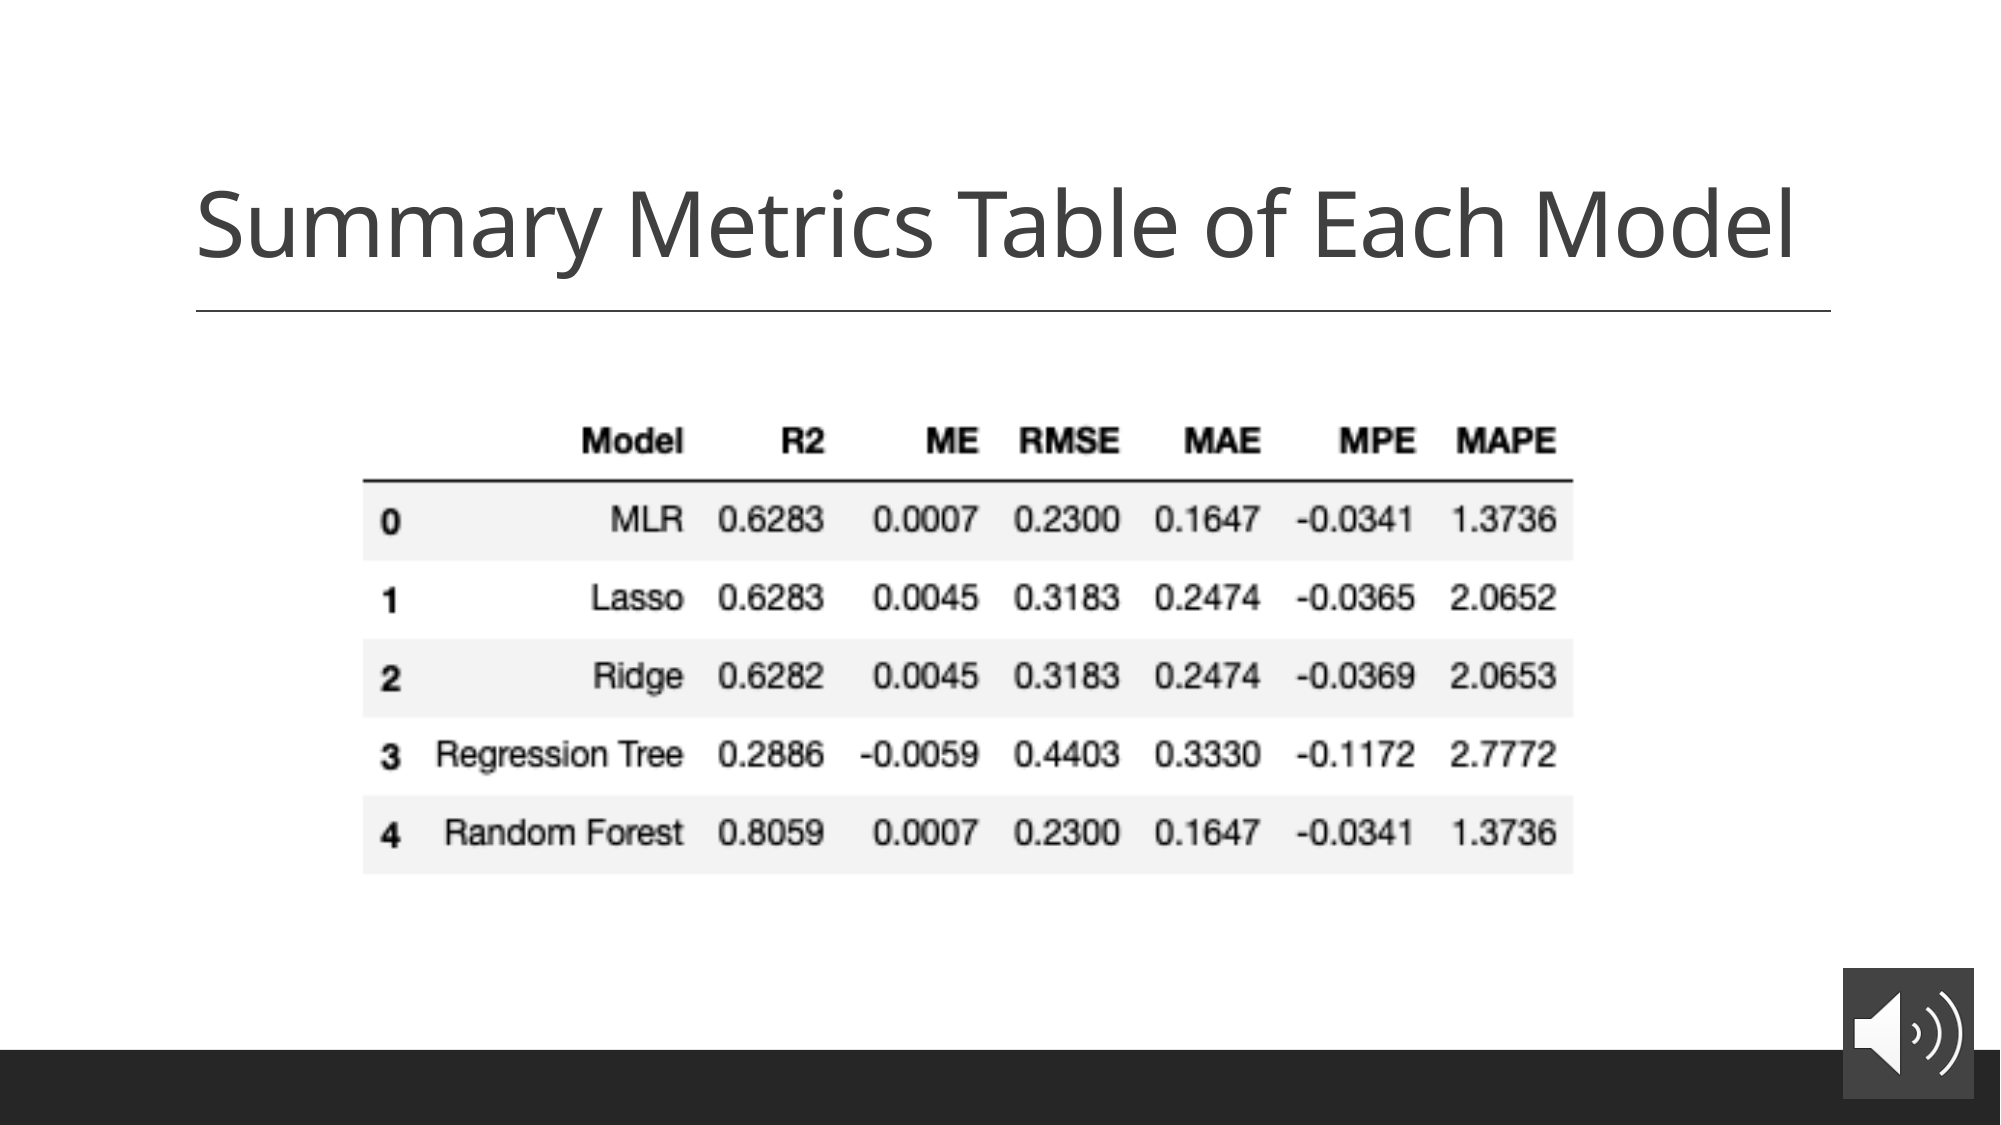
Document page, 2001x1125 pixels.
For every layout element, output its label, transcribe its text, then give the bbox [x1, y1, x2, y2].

title Summary Metrics Table of Each Model [180, 47, 1830, 285]
text_box [0, 0, 2000, 1049]
picture [1841, 966, 1976, 1101]
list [335, 402, 1603, 904]
text_box [0, 1049, 2000, 1125]
